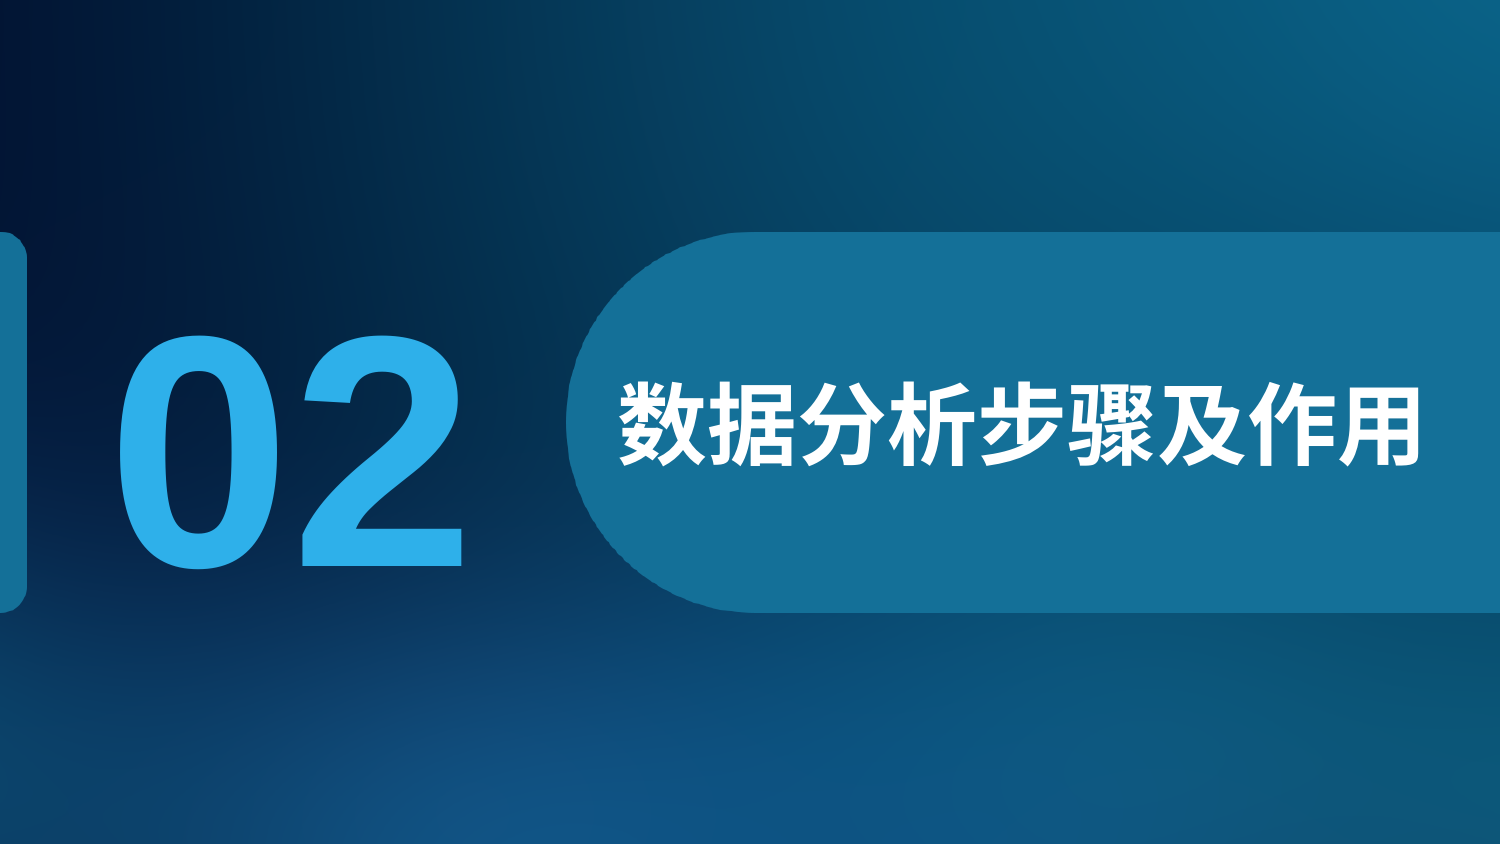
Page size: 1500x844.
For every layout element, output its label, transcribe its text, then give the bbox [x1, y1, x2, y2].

text_box 02 [22, 169, 560, 649]
text_box 数据分析步骤及作用 [601, 339, 1493, 493]
picture [0, 0, 1500, 844]
